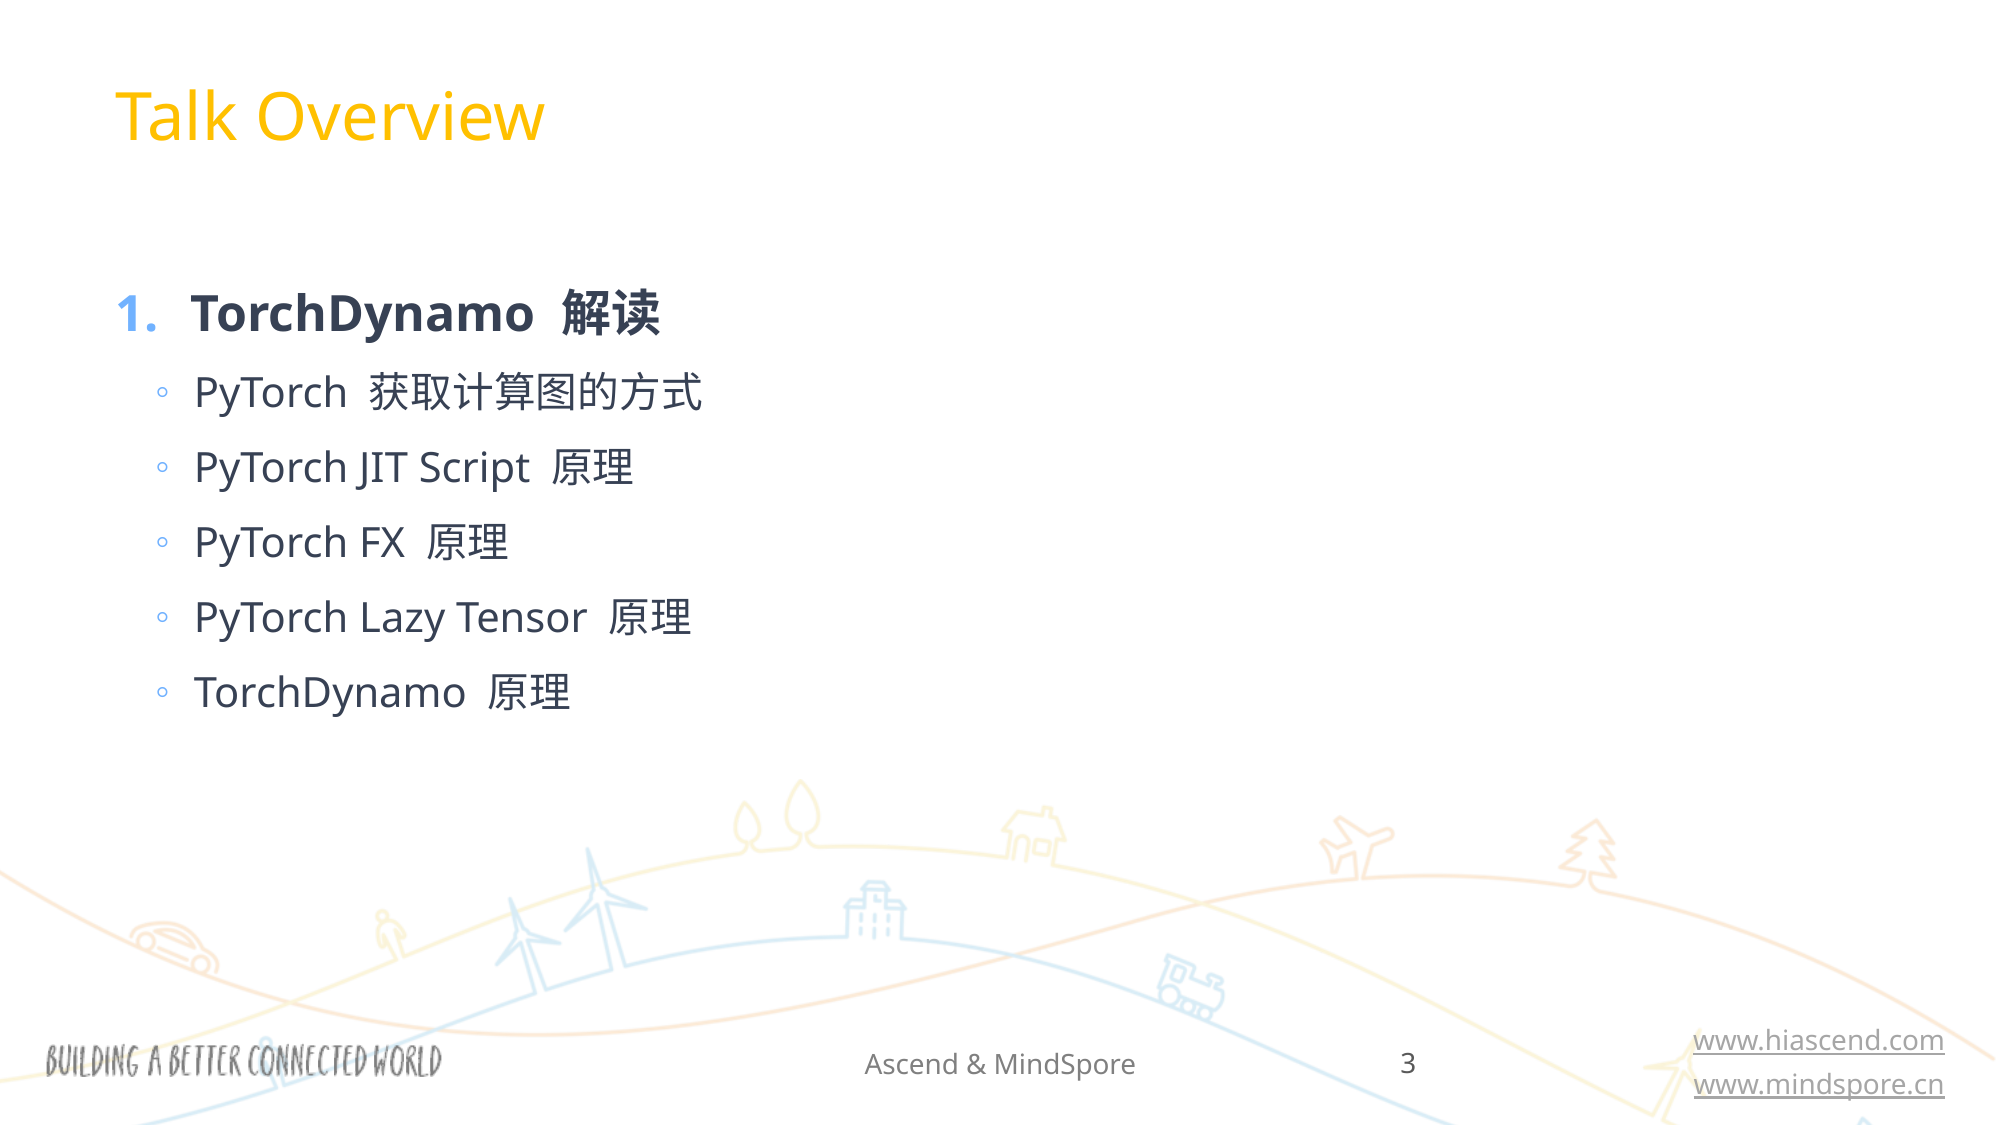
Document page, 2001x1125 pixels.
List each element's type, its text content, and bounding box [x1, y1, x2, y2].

text_box TorchDynamo 解读 PyTorch 获取计算图的方式 PyTorch JIT Script 原理 PyTorch FX 原理 PyTorch Lazy Tensor 原理 TorchDynamo 原理 [101, 243, 965, 975]
text_box Talk Overview [101, 66, 1900, 163]
picture [23, 1023, 468, 1105]
